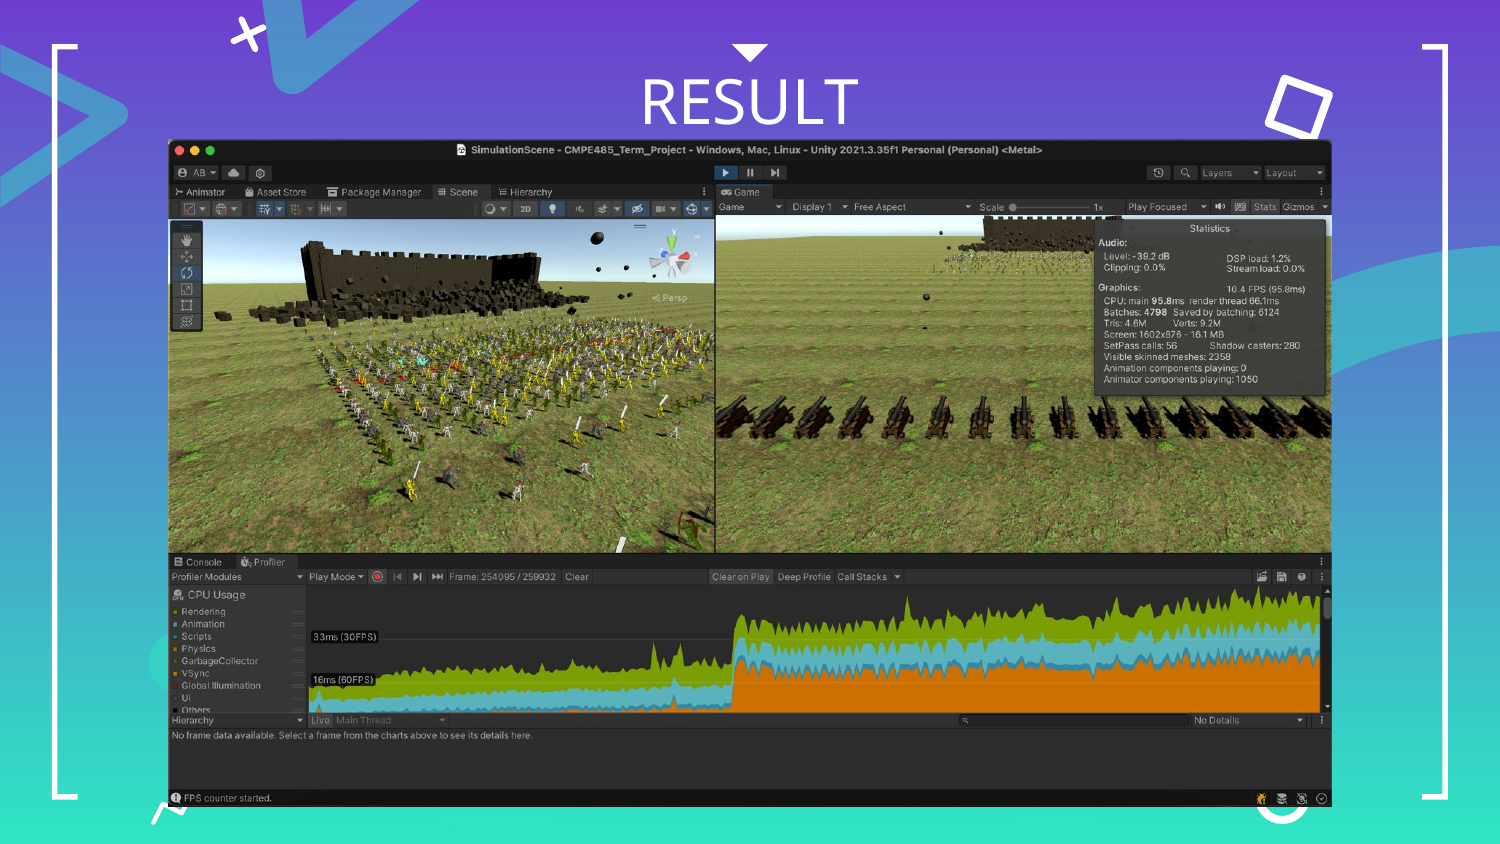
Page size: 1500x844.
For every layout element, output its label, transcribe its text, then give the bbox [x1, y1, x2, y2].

title RESULTS 3 [624, 46, 882, 137]
picture [168, 139, 1332, 807]
